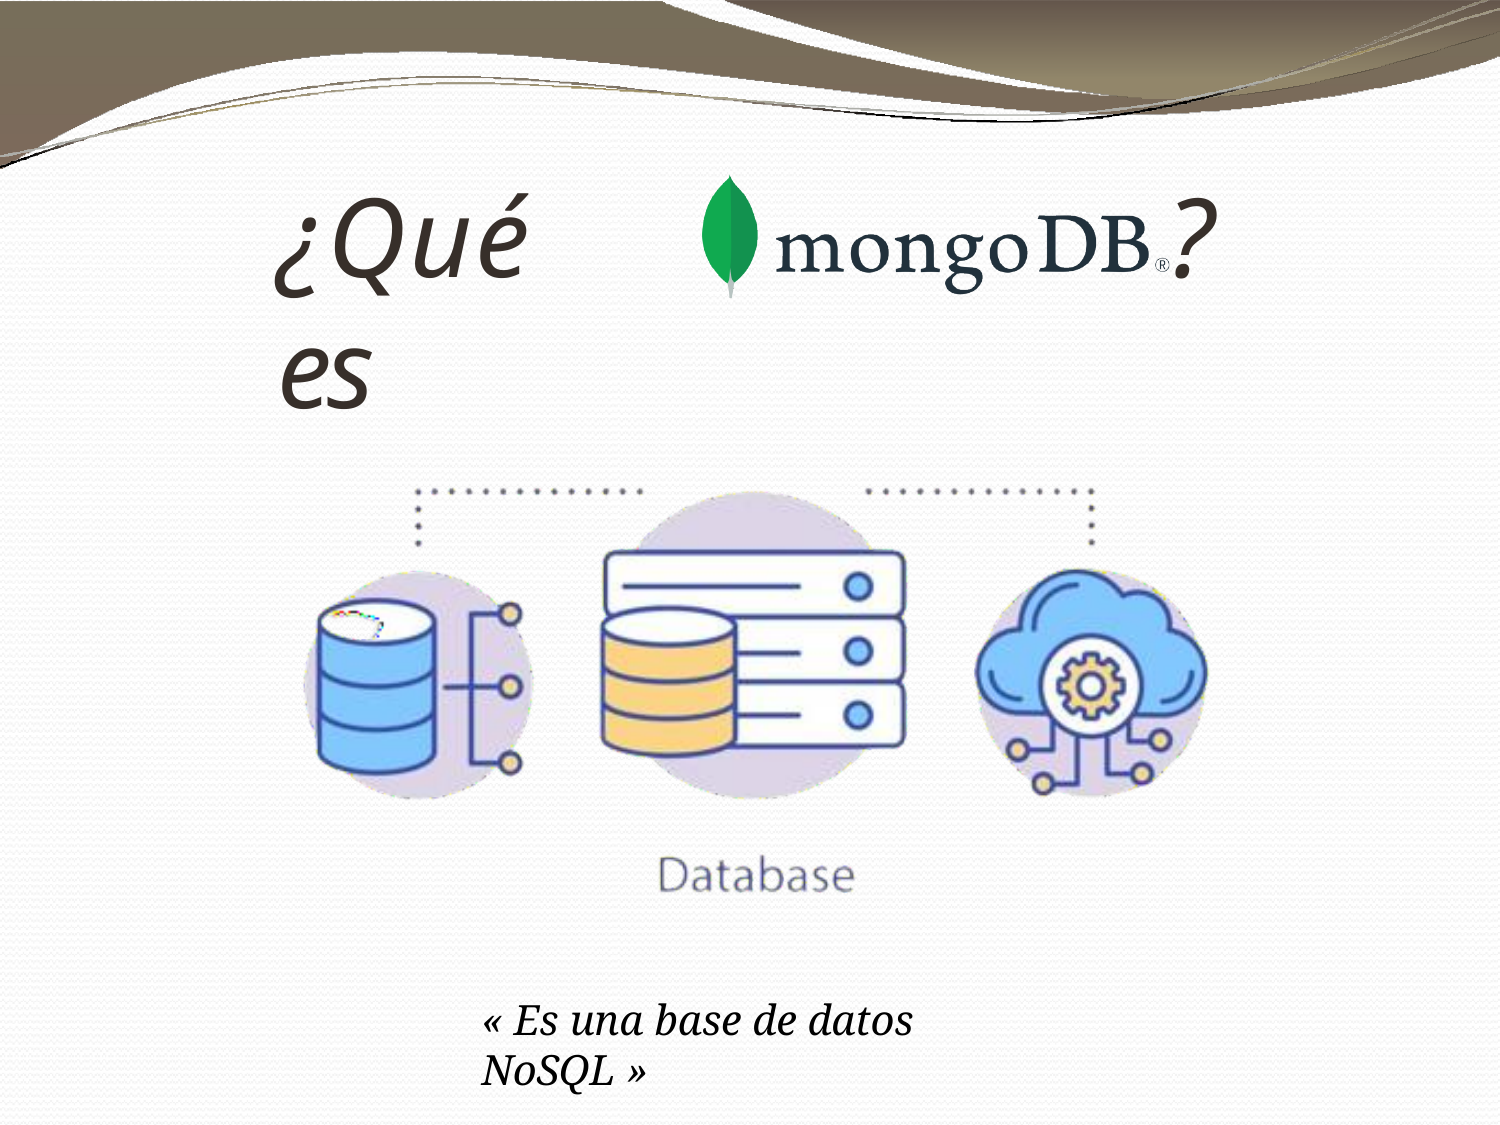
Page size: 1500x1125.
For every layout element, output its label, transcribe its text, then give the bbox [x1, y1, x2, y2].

picture [0, 0, 1500, 1125]
text_box « Es una base de datos NoSQL » [479, 991, 1048, 1094]
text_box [206, 172, 1306, 927]
